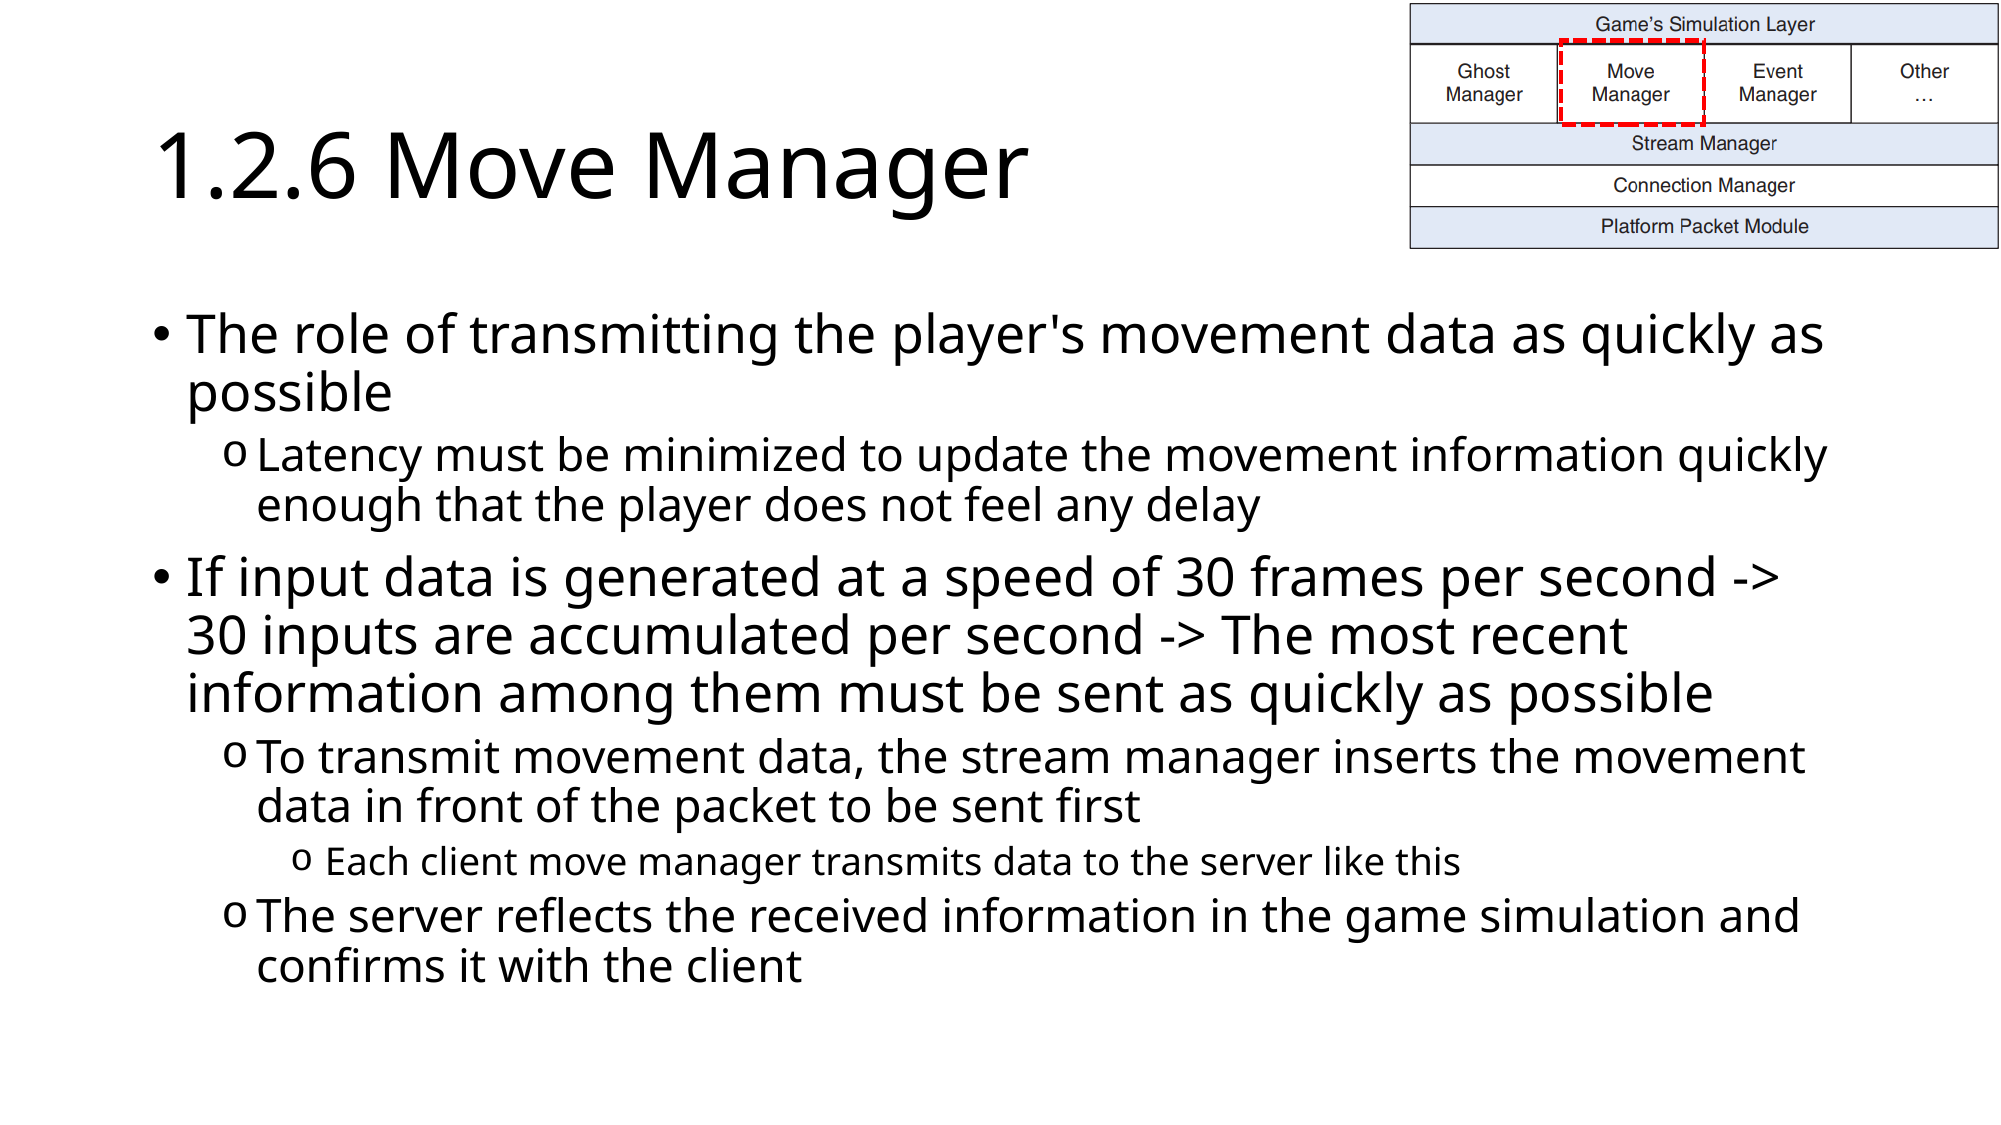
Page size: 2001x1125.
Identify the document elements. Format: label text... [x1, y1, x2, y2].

title 1.2.6 Move Manager [137, 59, 1863, 278]
list The role of transmitting the player's movement data as quickly as possible Latency must be minimized to update the movement information quickly enough that the player does not feel any delay If input data is generated at a speed of 30 frames per second -> 30 inputs are accumulated per second -> The most recent information among them must be sent as quickly as possible To transmit movement data, the stream manager inserts the movement data in front of the packet to be sent first Each client move manager transmits data to the server like this The server reflects the received information in the game simulation and confirms it with the client [137, 299, 1863, 1014]
picture [1407, 0, 2000, 254]
